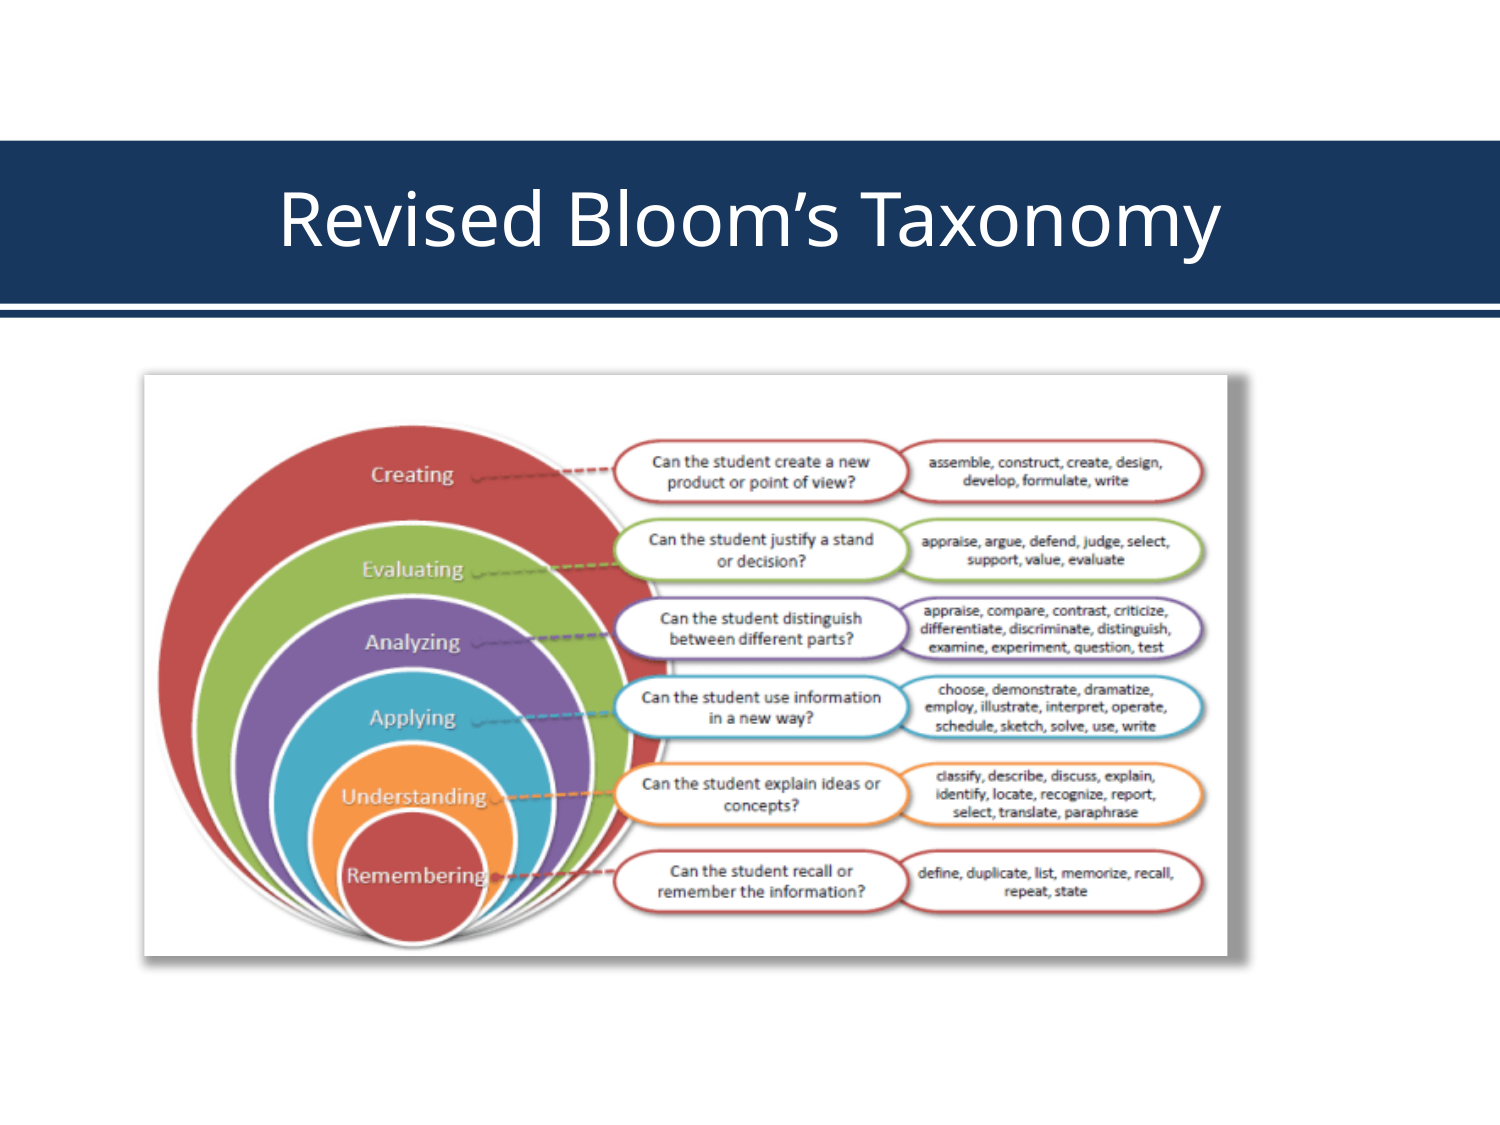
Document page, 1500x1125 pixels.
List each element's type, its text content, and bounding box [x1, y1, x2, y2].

text_box [0, 308, 1500, 320]
text_box Revised Bloom’s Taxonomy [0, 140, 1500, 304]
picture [144, 374, 1228, 957]
